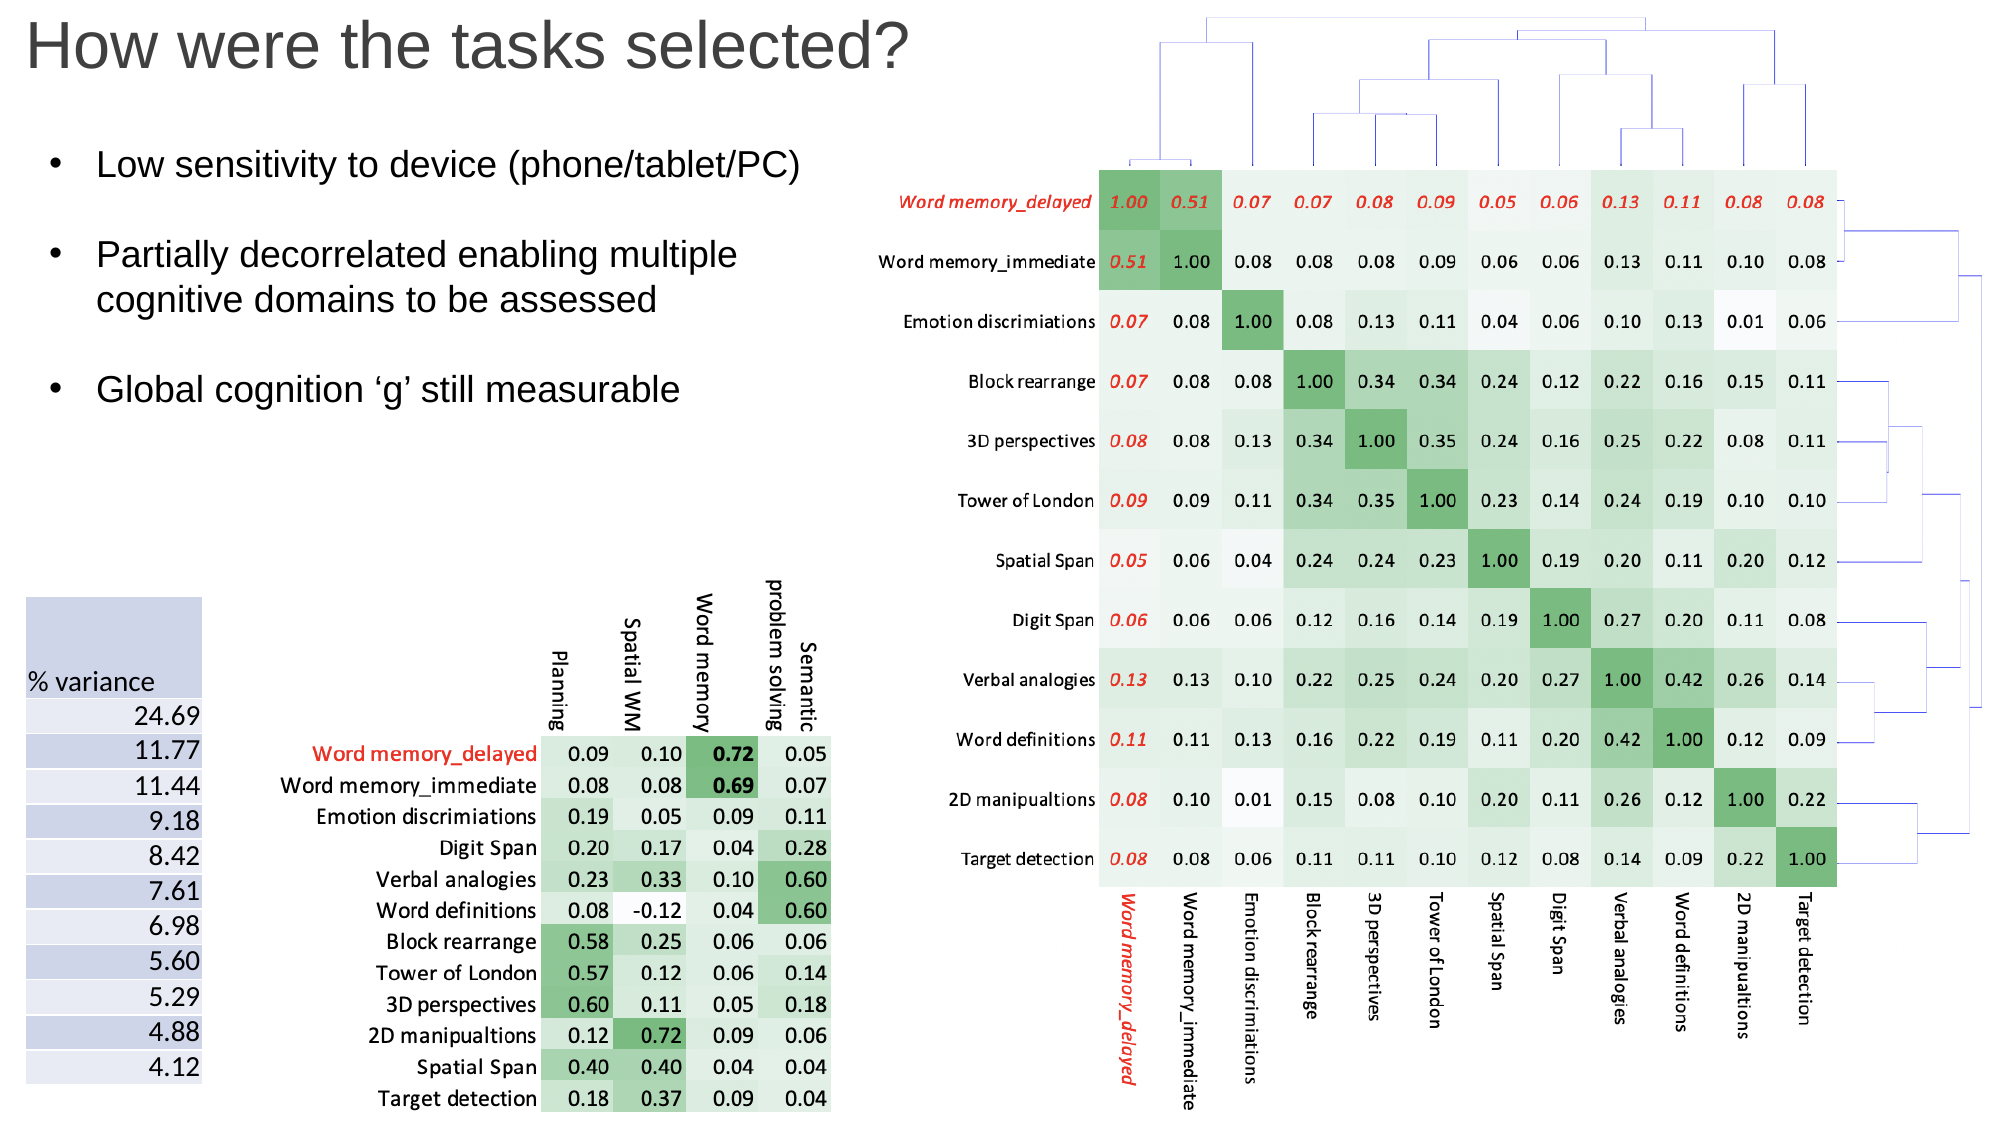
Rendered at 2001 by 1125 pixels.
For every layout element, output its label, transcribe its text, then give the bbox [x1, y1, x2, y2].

table_cell 4.12 [26, 1051, 202, 1084]
table_header % variance [26, 597, 202, 698]
text_box Low sensitivity to device (phone/tablet/PC) Partially decorrelated enabling multiple cognitive domains to be assessed Global cognition ‘g’ still measurable [34, 132, 854, 463]
table_cell 11.44 [26, 770, 202, 803]
table_cell 24.69 [26, 699, 202, 733]
table_cell 5.60 [26, 945, 202, 979]
text_box How were the tasks selected? [10, 7, 854, 163]
table_cell 8.42 [26, 840, 202, 873]
picture [854, 7, 1989, 1120]
table_cell 9.18 [26, 805, 202, 838]
table_cell 11.77 [26, 734, 202, 768]
table_cell 4.88 [26, 1016, 202, 1049]
picture [274, 569, 832, 1115]
table_cell 6.98 [26, 910, 202, 944]
table_cell 7.61 [26, 875, 202, 908]
table_cell 5.29 [26, 980, 202, 1014]
